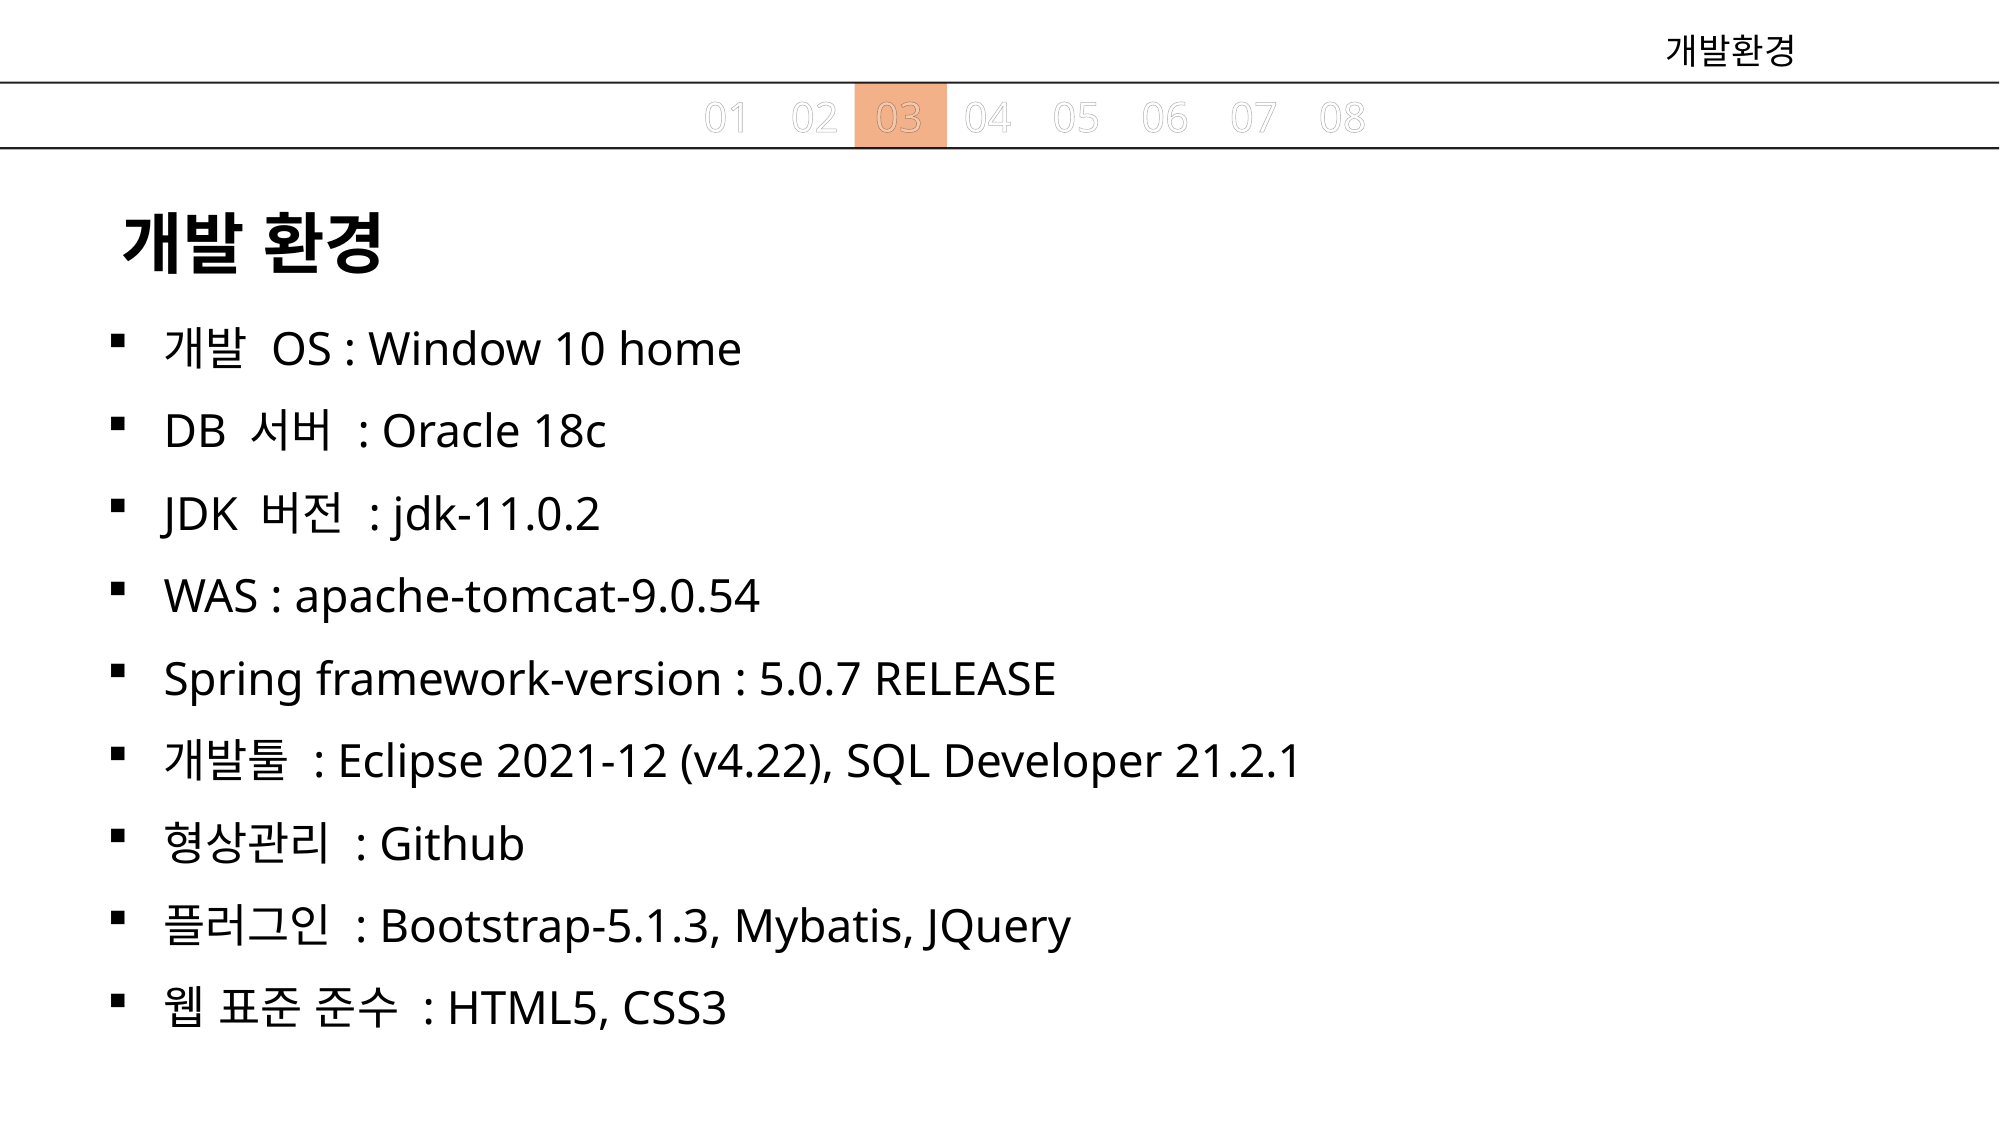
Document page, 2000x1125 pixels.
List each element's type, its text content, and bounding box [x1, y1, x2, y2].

text_box 개발 OS : Window 10 home DB 서버 : Oracle 18c JDK 버전 : jdk-11.0.2 WAS : apache-tomcat-9.0.54 Spring framework-version : 5.0.7 RELEASE 개발툴 : Eclipse 2021-12 (v4.22), SQL Developer 21.2.1 형상관리 : Github 플러그인 : Bootstrap-5.1.3, Mybatis, JQuery 웹 표준 준수 : HTML5, CSS3 [92, 284, 1320, 1124]
text_box 개발 환경 [106, 193, 640, 284]
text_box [682, 93, 1394, 147]
text_box 개발환경 [1407, 22, 1812, 80]
